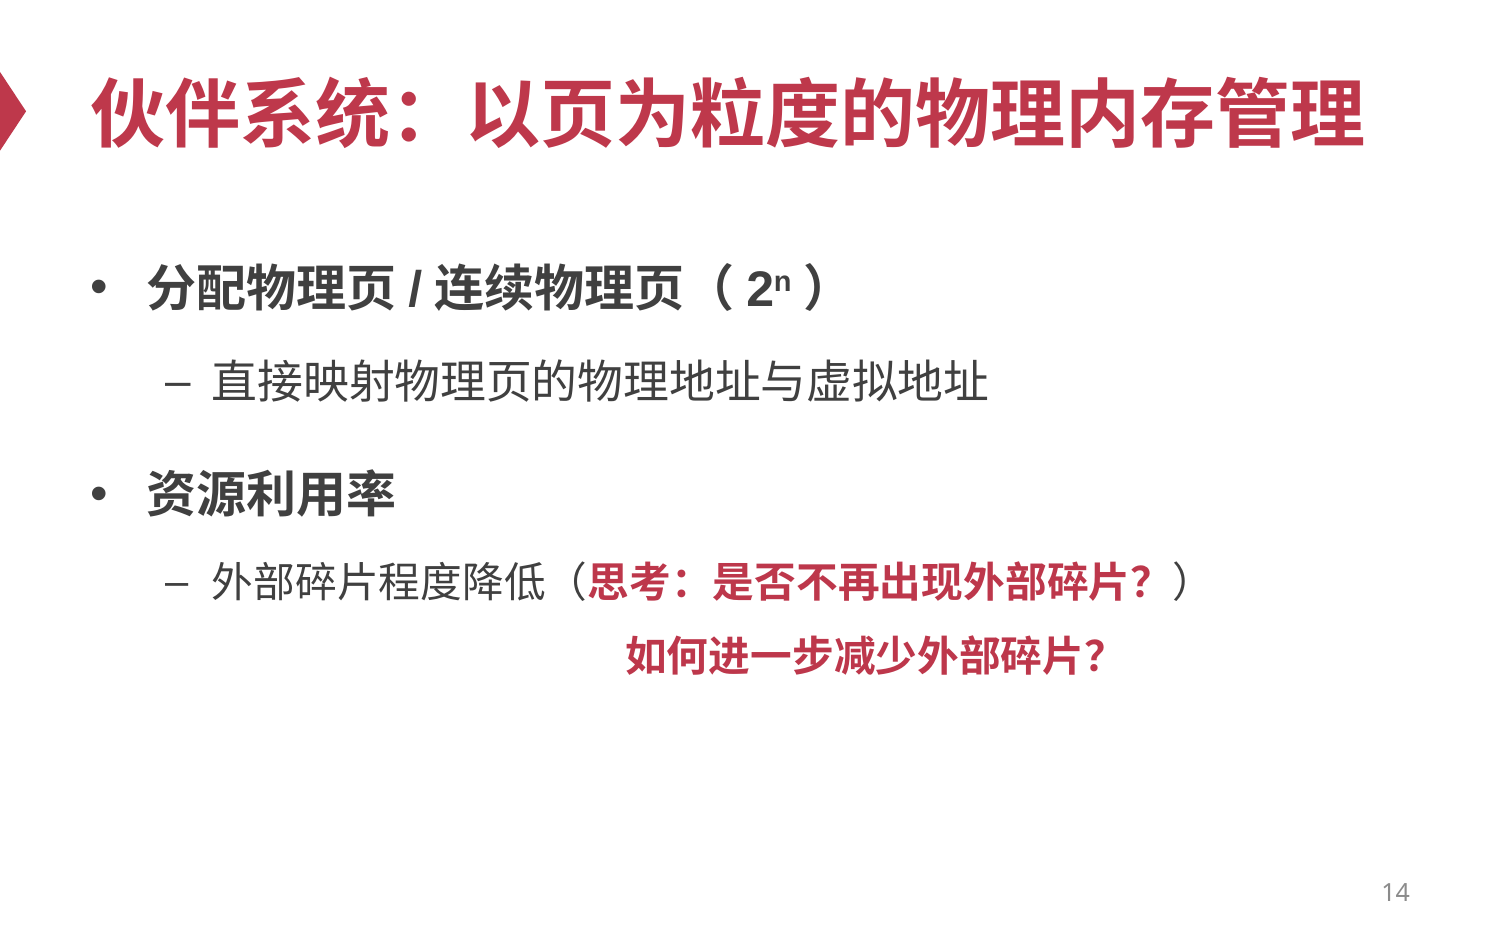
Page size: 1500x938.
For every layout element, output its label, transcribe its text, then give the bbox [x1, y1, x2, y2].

slide_number 14 [1074, 868, 1425, 919]
title 伙伴系统：以页为粒度的物理内存管理 [75, 37, 1425, 186]
list 分配物理页/连续物理页（2n） 直接映射物理页的物理地址与虚拟地址 资源利用率 外部碎片程度降低（思考：是否不再出现外部碎片？） [75, 218, 1425, 838]
text_box 如何进一步减少外部碎片？ [610, 622, 1142, 688]
